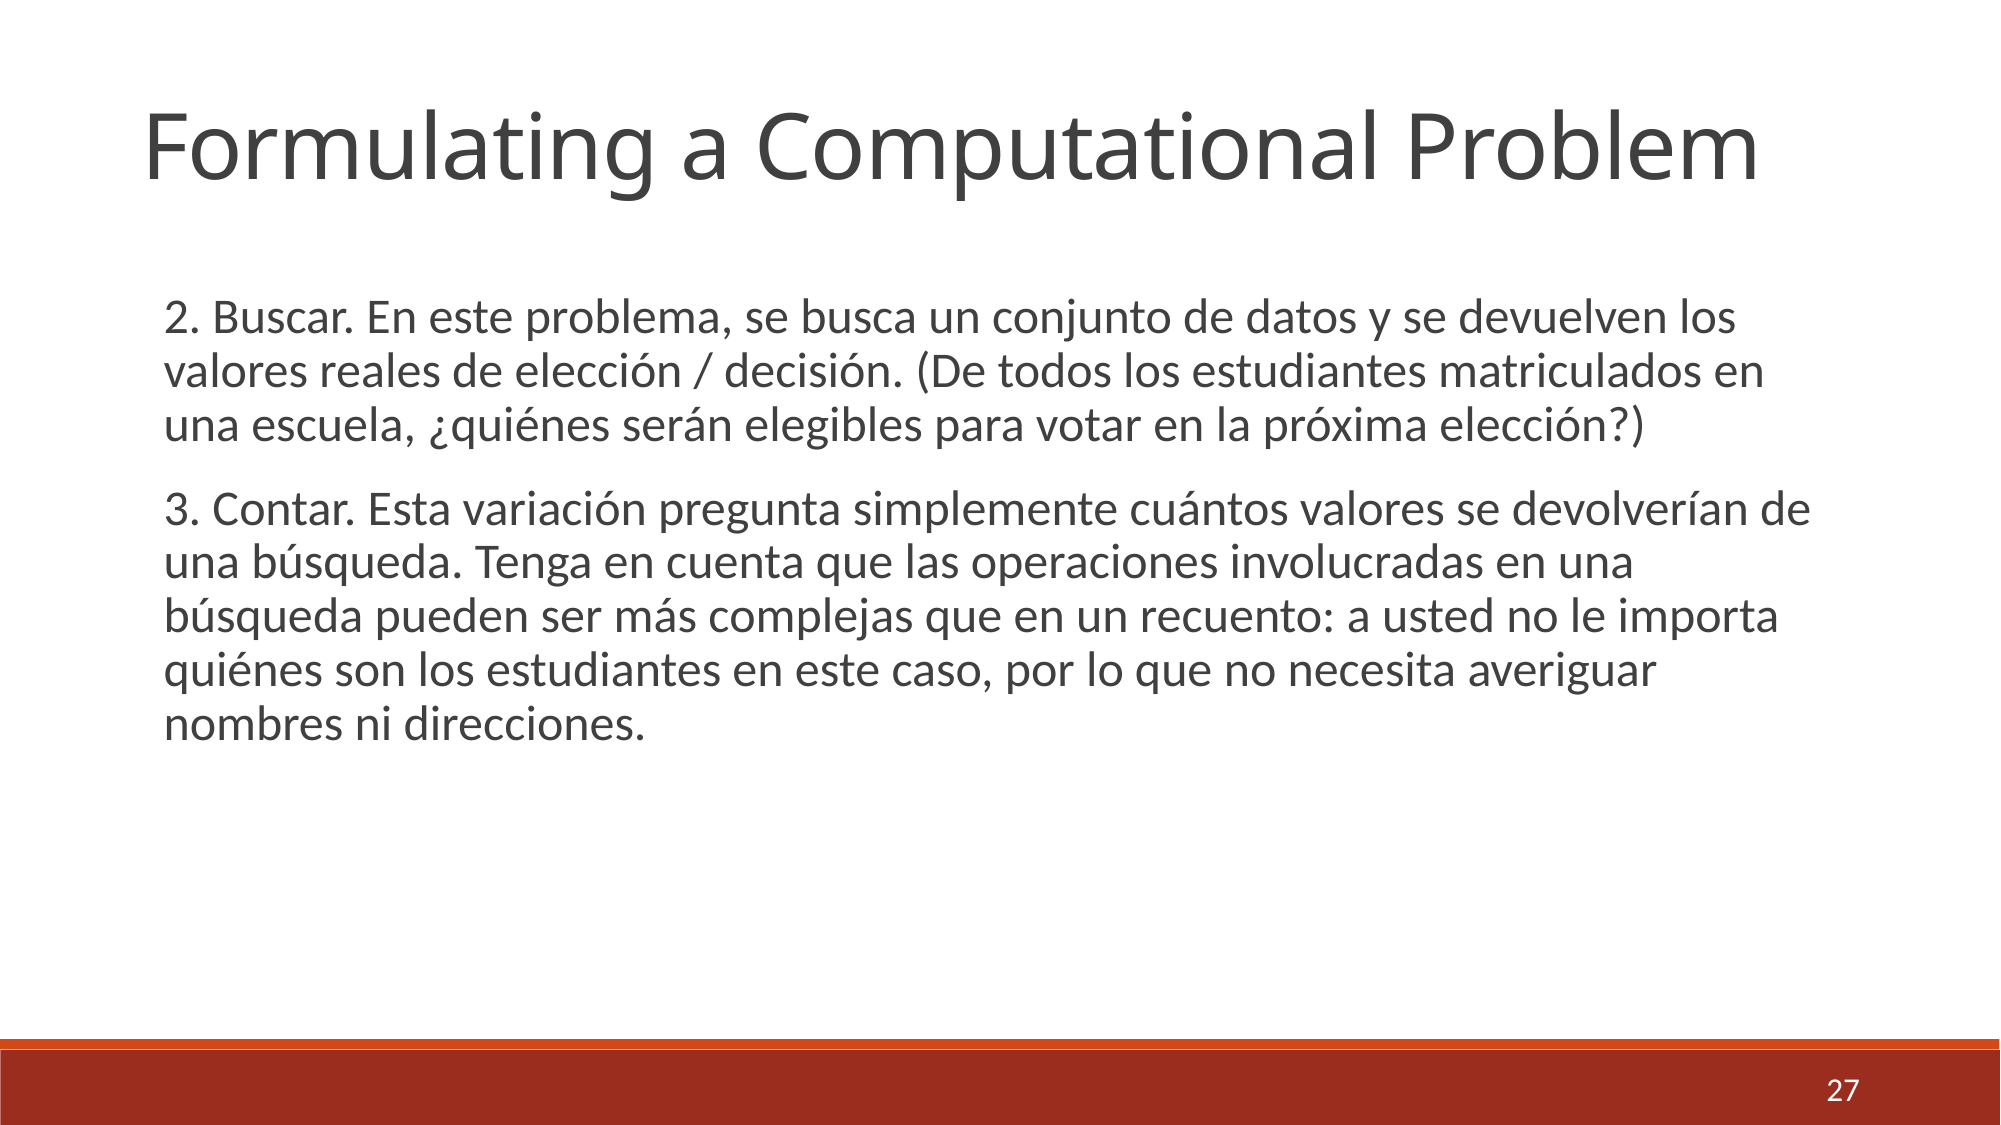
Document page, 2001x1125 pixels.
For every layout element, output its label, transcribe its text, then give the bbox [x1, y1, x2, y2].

text_box Formulating a Computational Problem [126, 97, 1821, 333]
slide_number 27 [126, 1061, 1875, 1115]
text_box 2. Buscar. En este problema, se busca un conjunto de datos y se devuelven los valores reales de elección / decisión. (De todos los estudiantes matriculados en una escuela, ¿quiénes serán elegibles para votar en la próxima elección?) 3. Contar. Esta variación pregunta simplemente cuántos valores se devolverían de una búsqueda. Tenga en cuenta que las operaciones involucradas en una búsqueda pueden ser más complejas que en un recuento: a usted no le importa quiénes son los estudiantes en este caso, por lo que no necesita averiguar nombres ni direcciones. [148, 283, 1853, 1027]
